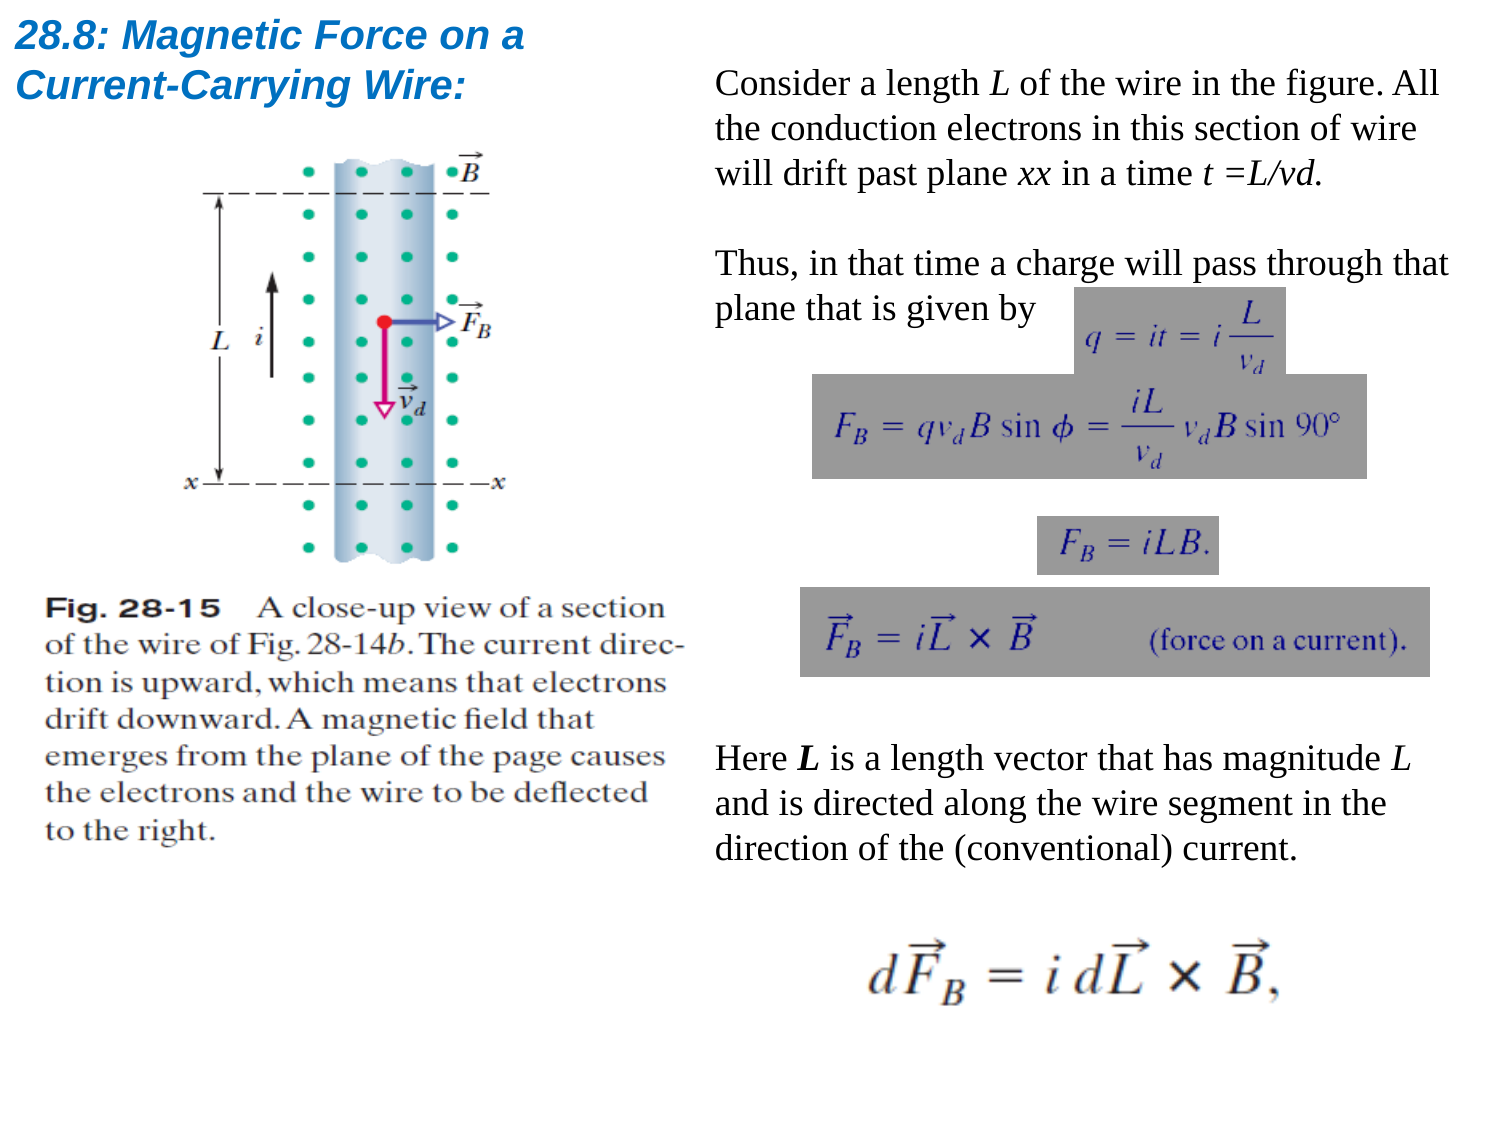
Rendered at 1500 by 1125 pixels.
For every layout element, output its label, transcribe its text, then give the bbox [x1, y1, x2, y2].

text_box Consider a length L of the wire in the figure. All the conduction electrons in this section of wire will drift past plane xx in a time t =L/vd. Thus, in that time a charge will pass through that plane that is given by Here L is a length vector that has magnitude L and is directed along the wire segment in the direction of the (conventional) current. [699, 49, 1475, 875]
picture [849, 924, 1293, 1013]
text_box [799, 287, 1430, 677]
picture [0, 124, 688, 863]
text_box 28.8: Magnetic Force on a Current-Carrying Wire: [0, 0, 556, 115]
